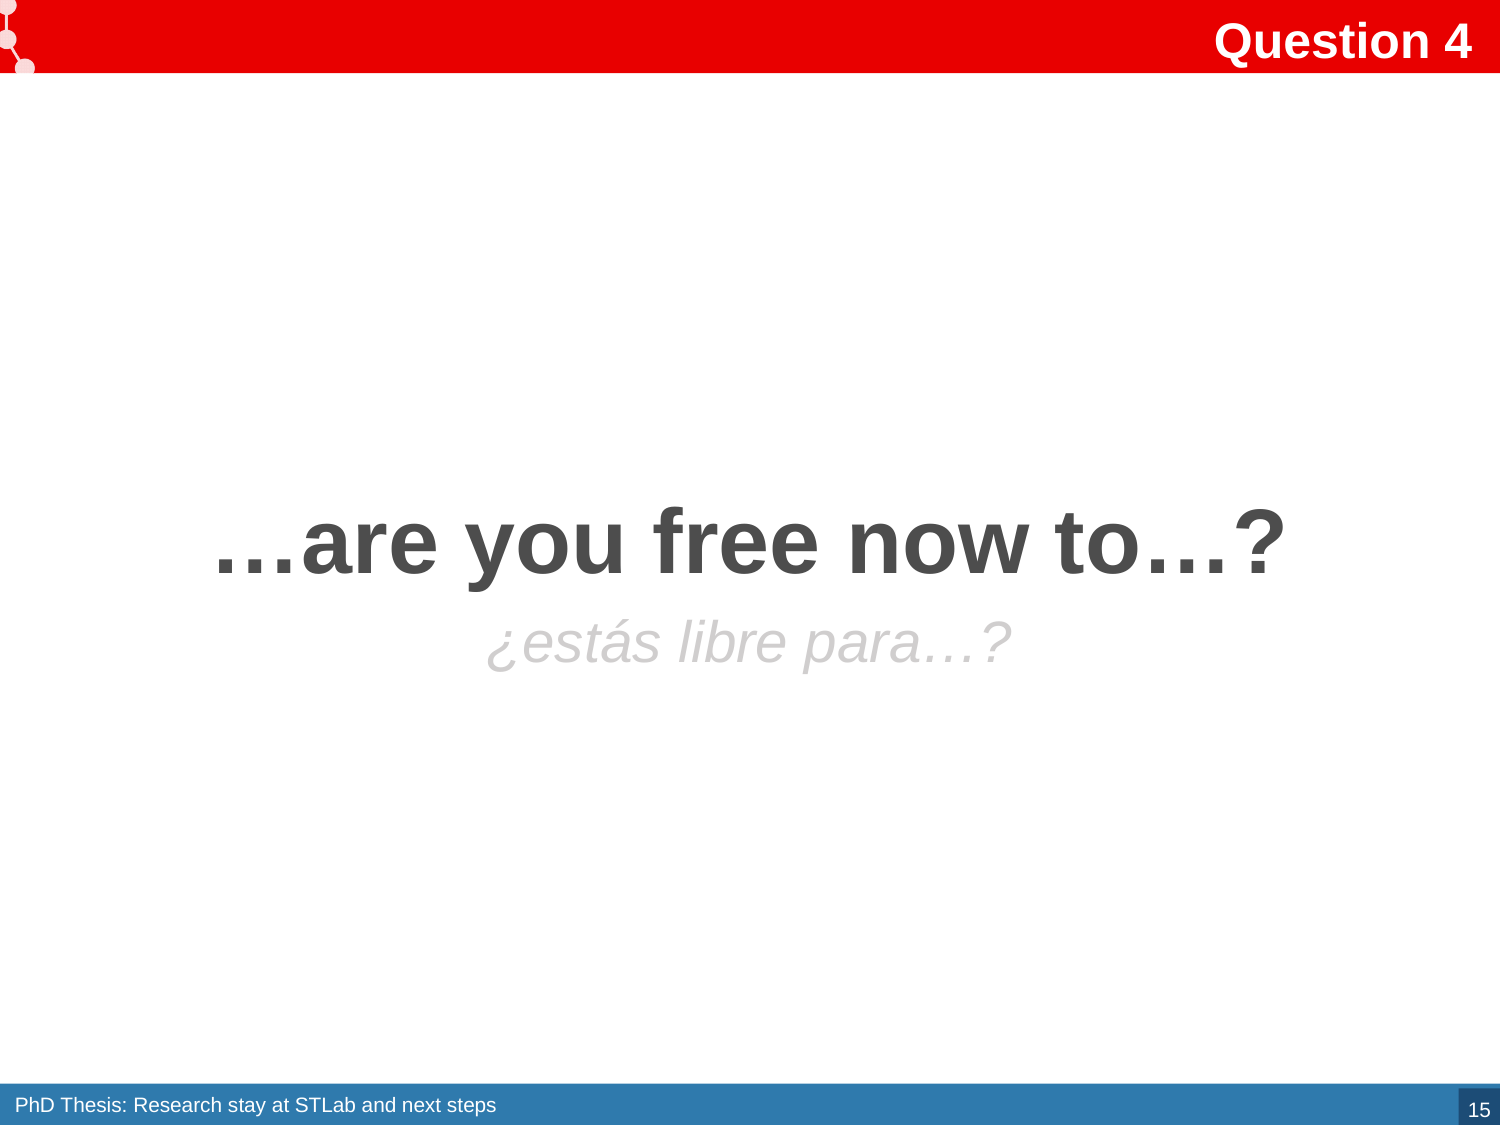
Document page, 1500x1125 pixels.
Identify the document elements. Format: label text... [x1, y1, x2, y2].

slide_number 15 [1458, 1088, 1500, 1125]
title Question 4 [212, 13, 1488, 64]
list …are you free now to…? ¿estás libre para…? [112, 118, 1388, 1038]
